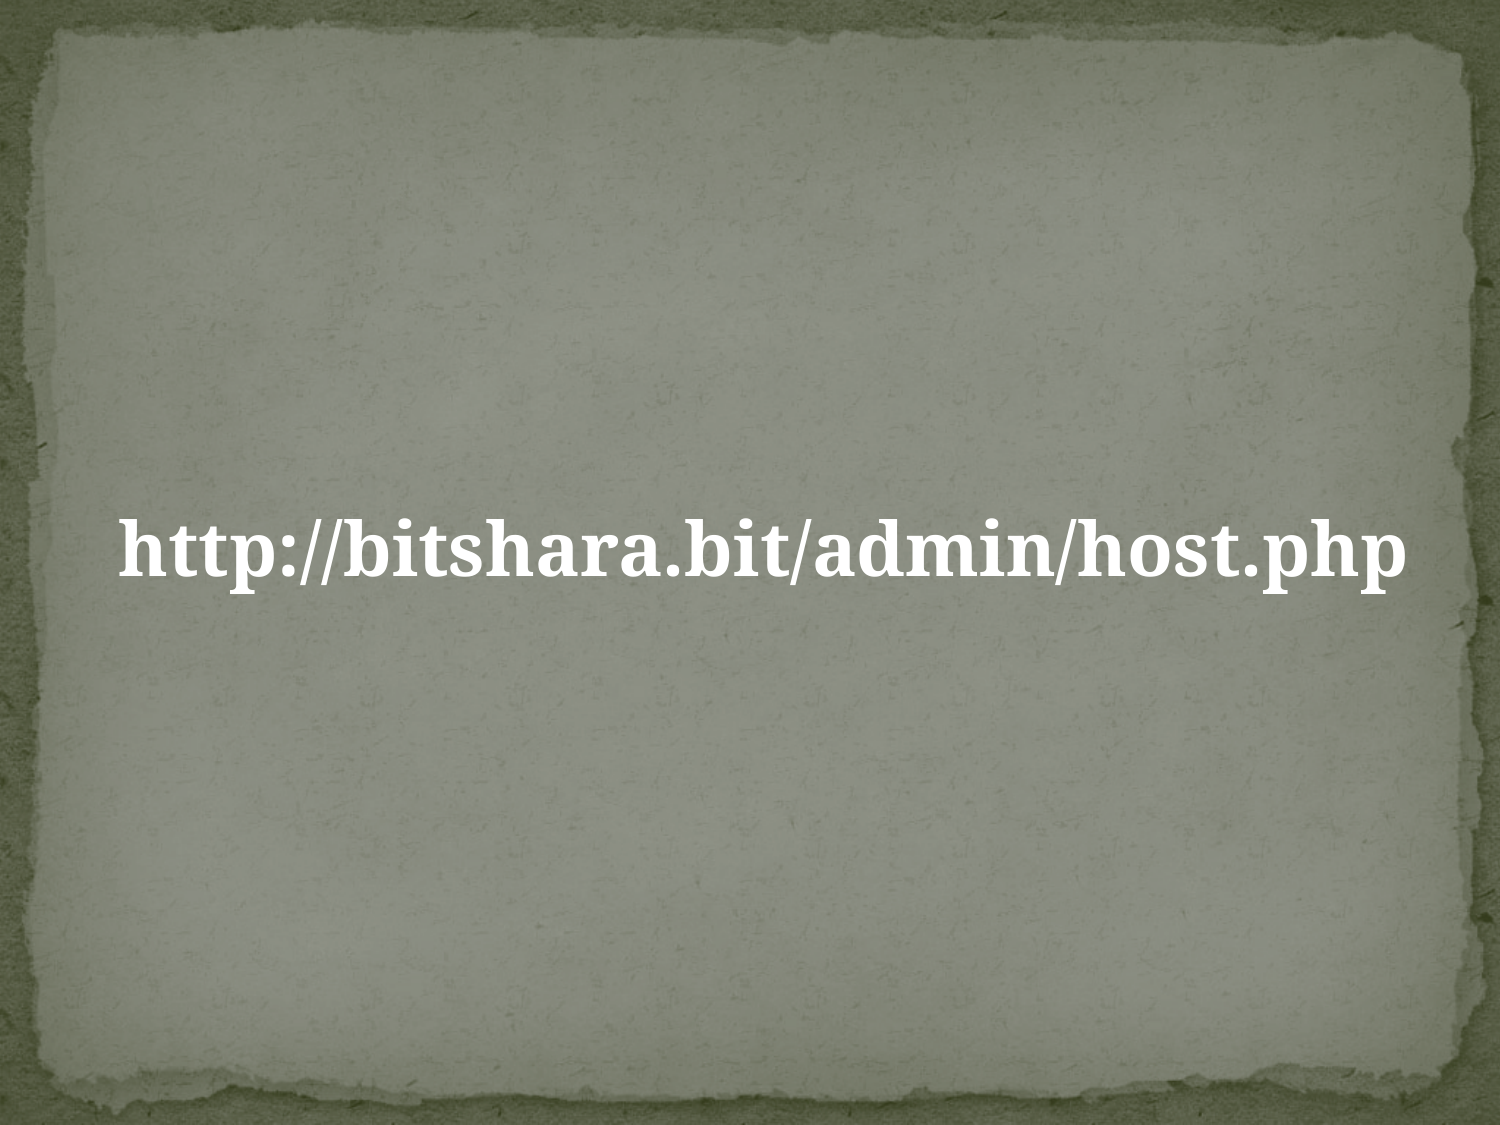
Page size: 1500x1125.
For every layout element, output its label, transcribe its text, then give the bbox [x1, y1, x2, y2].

text_box http://bitshara.bit/admin/host.php [103, 493, 1426, 599]
